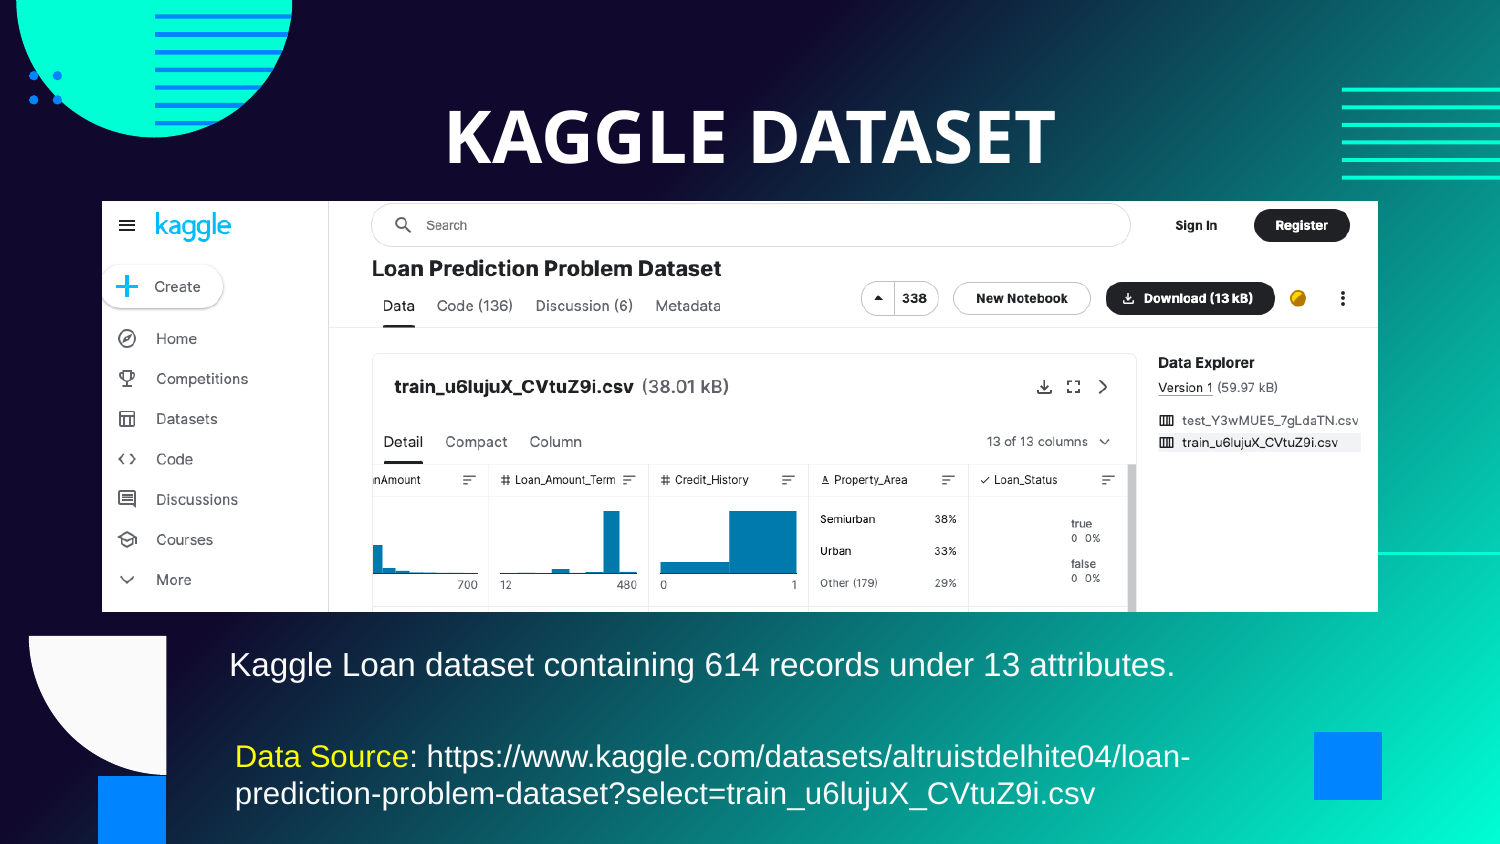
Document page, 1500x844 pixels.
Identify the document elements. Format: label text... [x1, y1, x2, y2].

text_box Kaggle Loan dataset containing 614 records under 13 attributes. [214, 628, 1372, 708]
picture [101, 200, 1378, 612]
title KAGGLE DATASET [118, 87, 1382, 182]
text_box Data Source: https://www.kaggle.com/datasets/altruistdelhite04/loan-prediction-problem-dataset?select=train_u6lujuX_CVtuZ9i.csv [219, 720, 1281, 831]
